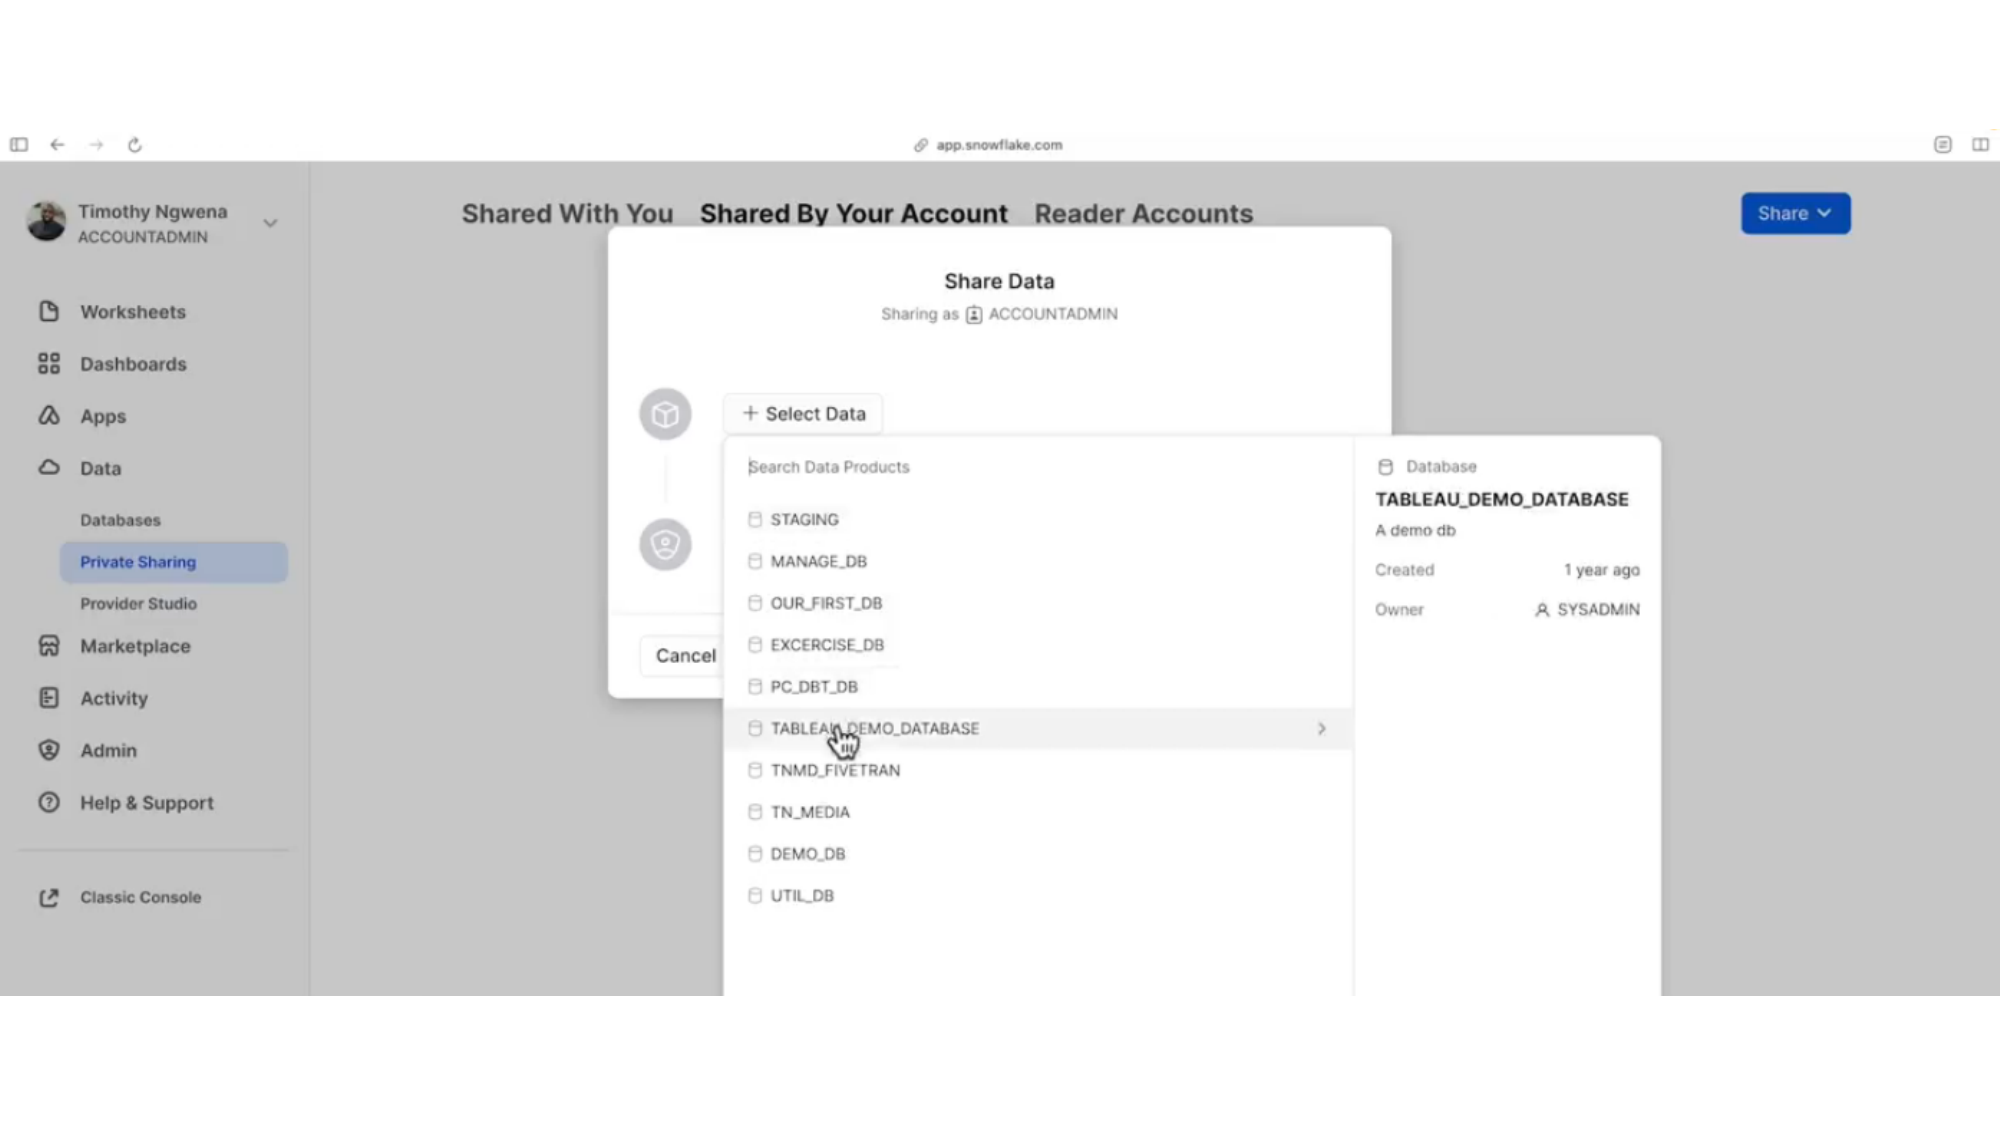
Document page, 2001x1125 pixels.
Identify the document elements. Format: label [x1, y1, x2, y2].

picture [0, 129, 2000, 996]
